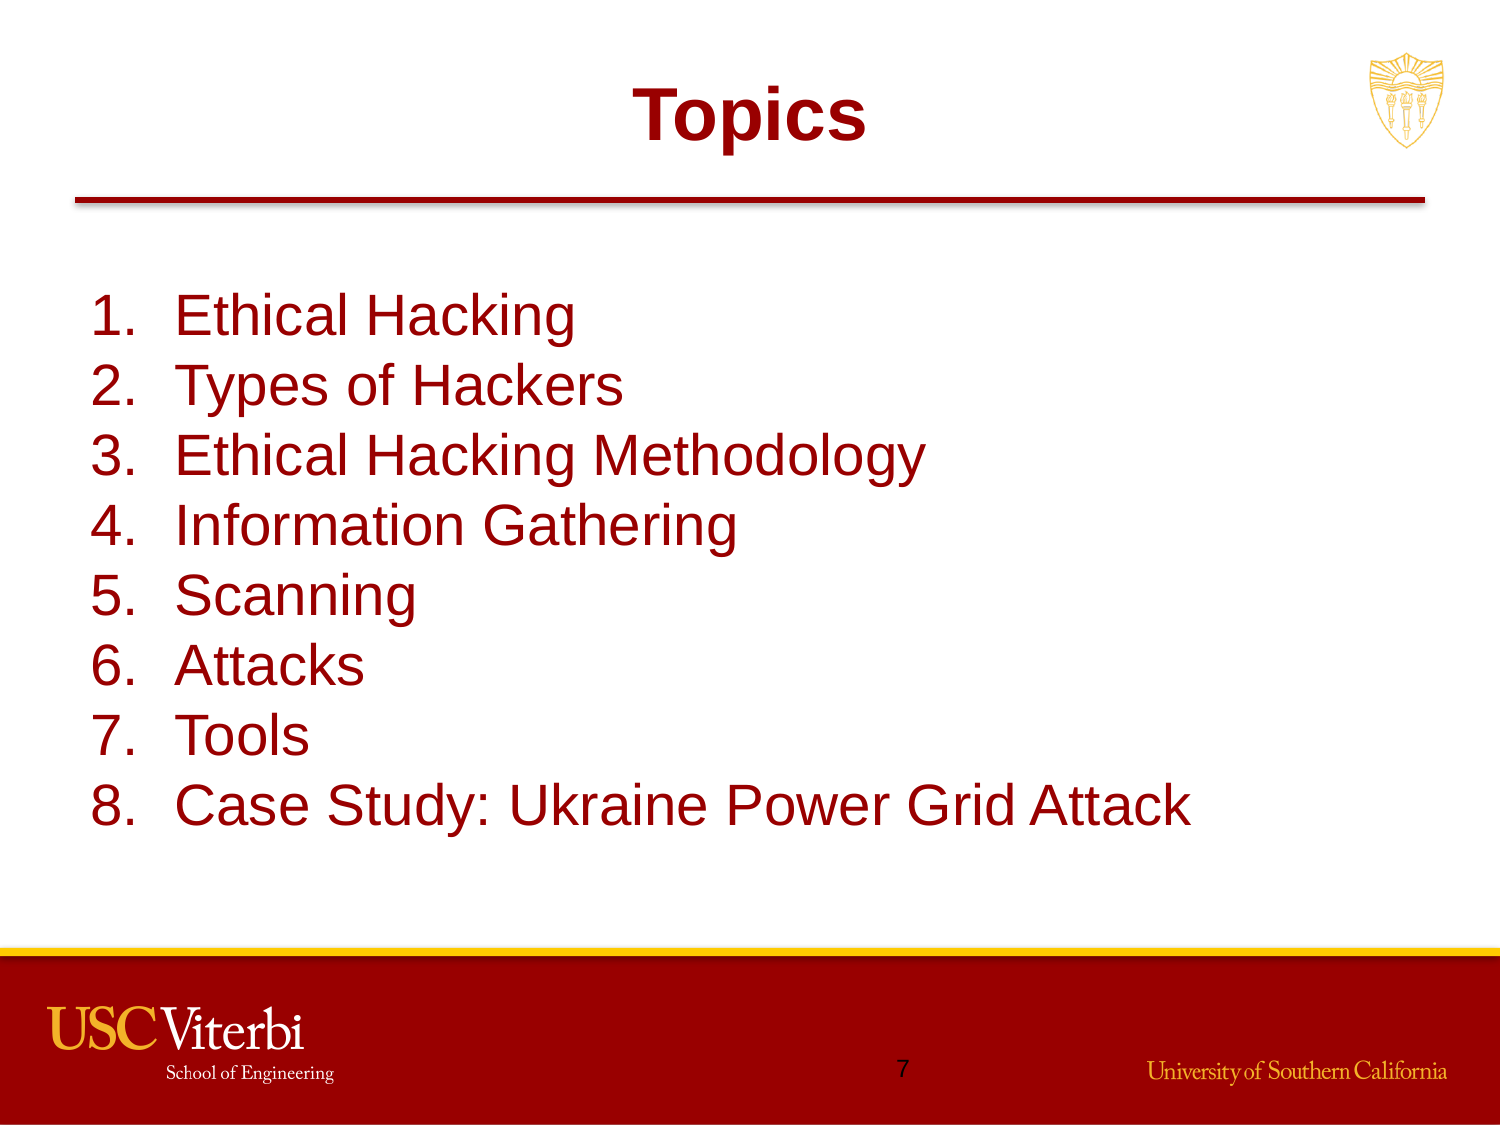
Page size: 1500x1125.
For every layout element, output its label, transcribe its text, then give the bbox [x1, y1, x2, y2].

title Topics [75, 45, 1425, 200]
picture [47, 1006, 334, 1084]
slide_number 6 [575, 1037, 925, 1098]
picture [1147, 1060, 1447, 1086]
list Ethical Hacking Types of Hackers Ethical Hacking Methodology Information Gathering Scanning Attacks Tools Case Study: Ukraine Power Grid Attack [75, 200, 1500, 943]
picture [1345, 39, 1468, 162]
